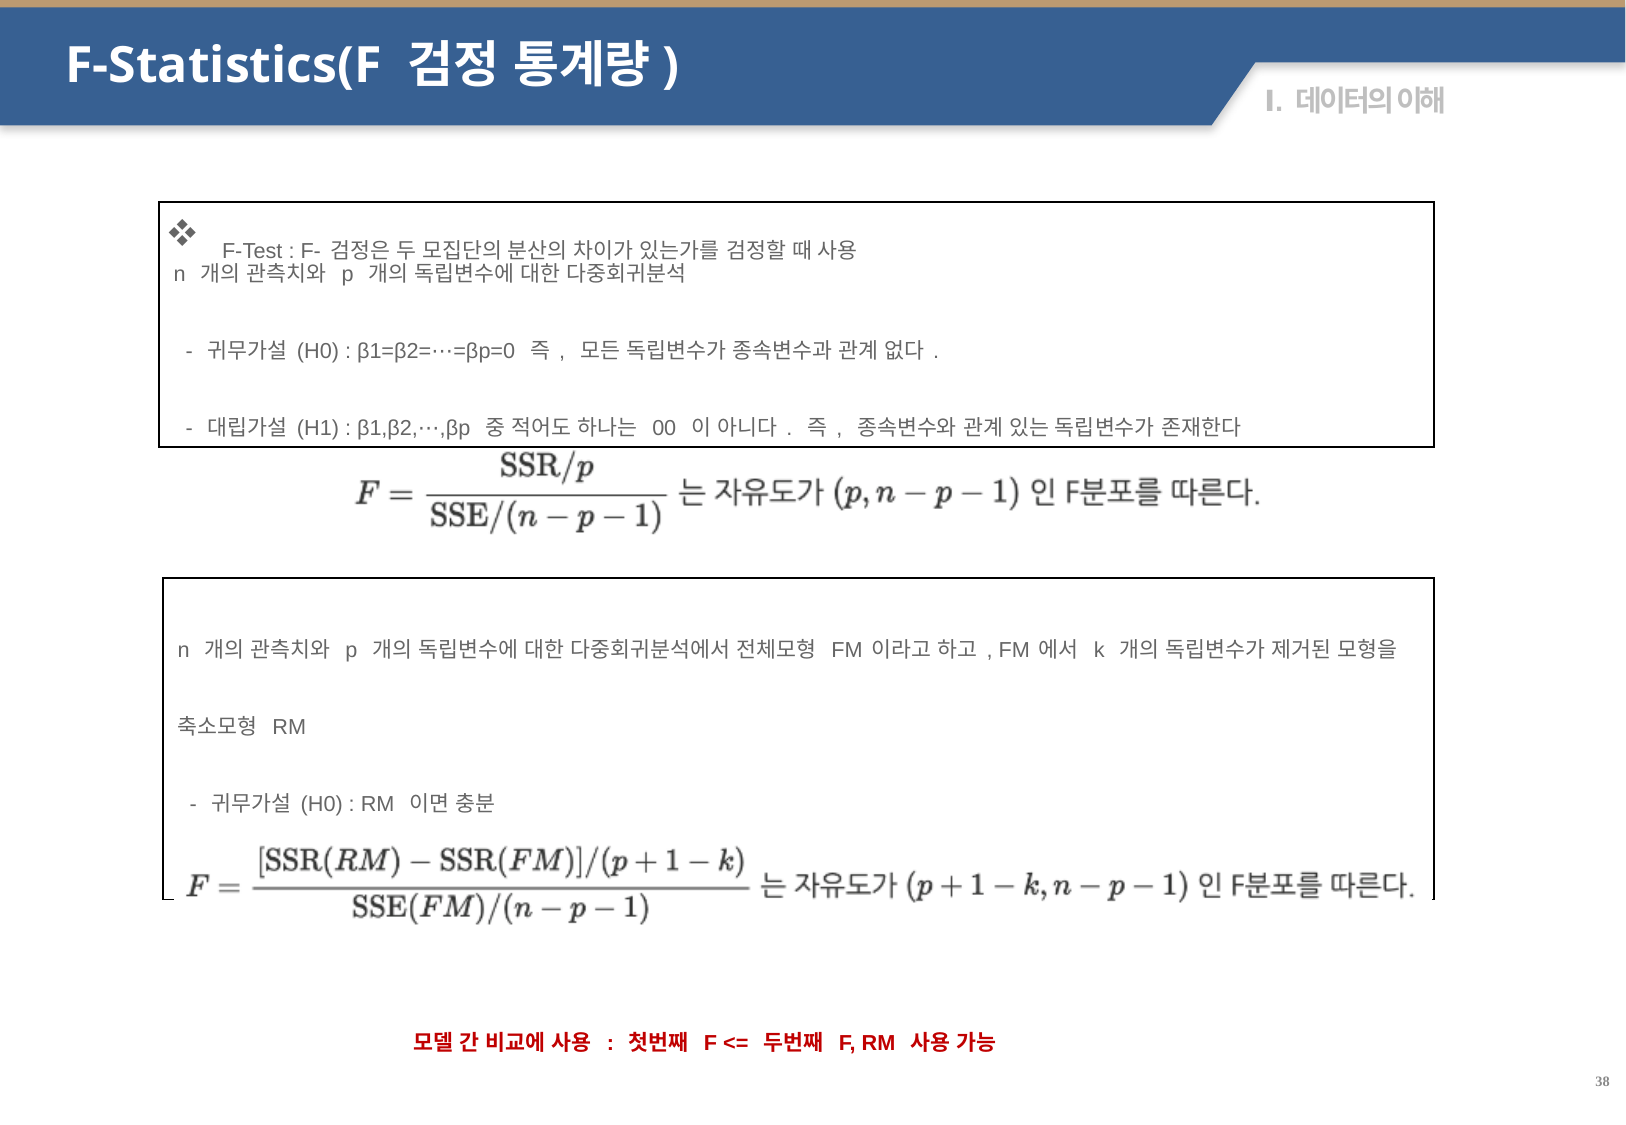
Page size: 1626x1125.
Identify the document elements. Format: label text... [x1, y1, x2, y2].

text_box 모델 간 비교에 사용 : 첫번째 F <= 두번째 F, RM 사용 가능 [399, 970, 1184, 1113]
text_box F-Statistics(F 검정 통계량) [50, 36, 1297, 100]
picture [174, 829, 1432, 931]
text_box F-Test : F-검정은 두 모집단의 분산의 차이가 있는가를 검정할 때 사용 [150, 178, 1482, 271]
text_box n 개의 관측치와 p 개의 독립변수에 대한 다중회귀분석에서 전체모형 FM이라고 하고, FM에서 k 개의 독립변수가 제거된 모형을 축소모형 RM - 귀무가설(H0) : RM 이면 충분 - 대립가설(H1) : FM이 더 좋은 모델 [162, 578, 1435, 900]
slide_number 37 [1259, 1042, 1625, 1103]
text_box n 개의 관측치와 p 개의 독립변수에 대한 다중회귀분석 - 귀무가설(H0) : β1=β2=⋯=βp=0 즉, 모든 독립변수가 종속변수과 관계 없다. - 대립가설(H1) : β1,β2,⋯,βp 중 적어도 하나는 00 이 아니다. 즉, 종속변수와 관계 있는 독립변수가 존재한다 [158, 201, 1435, 447]
picture [344, 430, 1281, 539]
